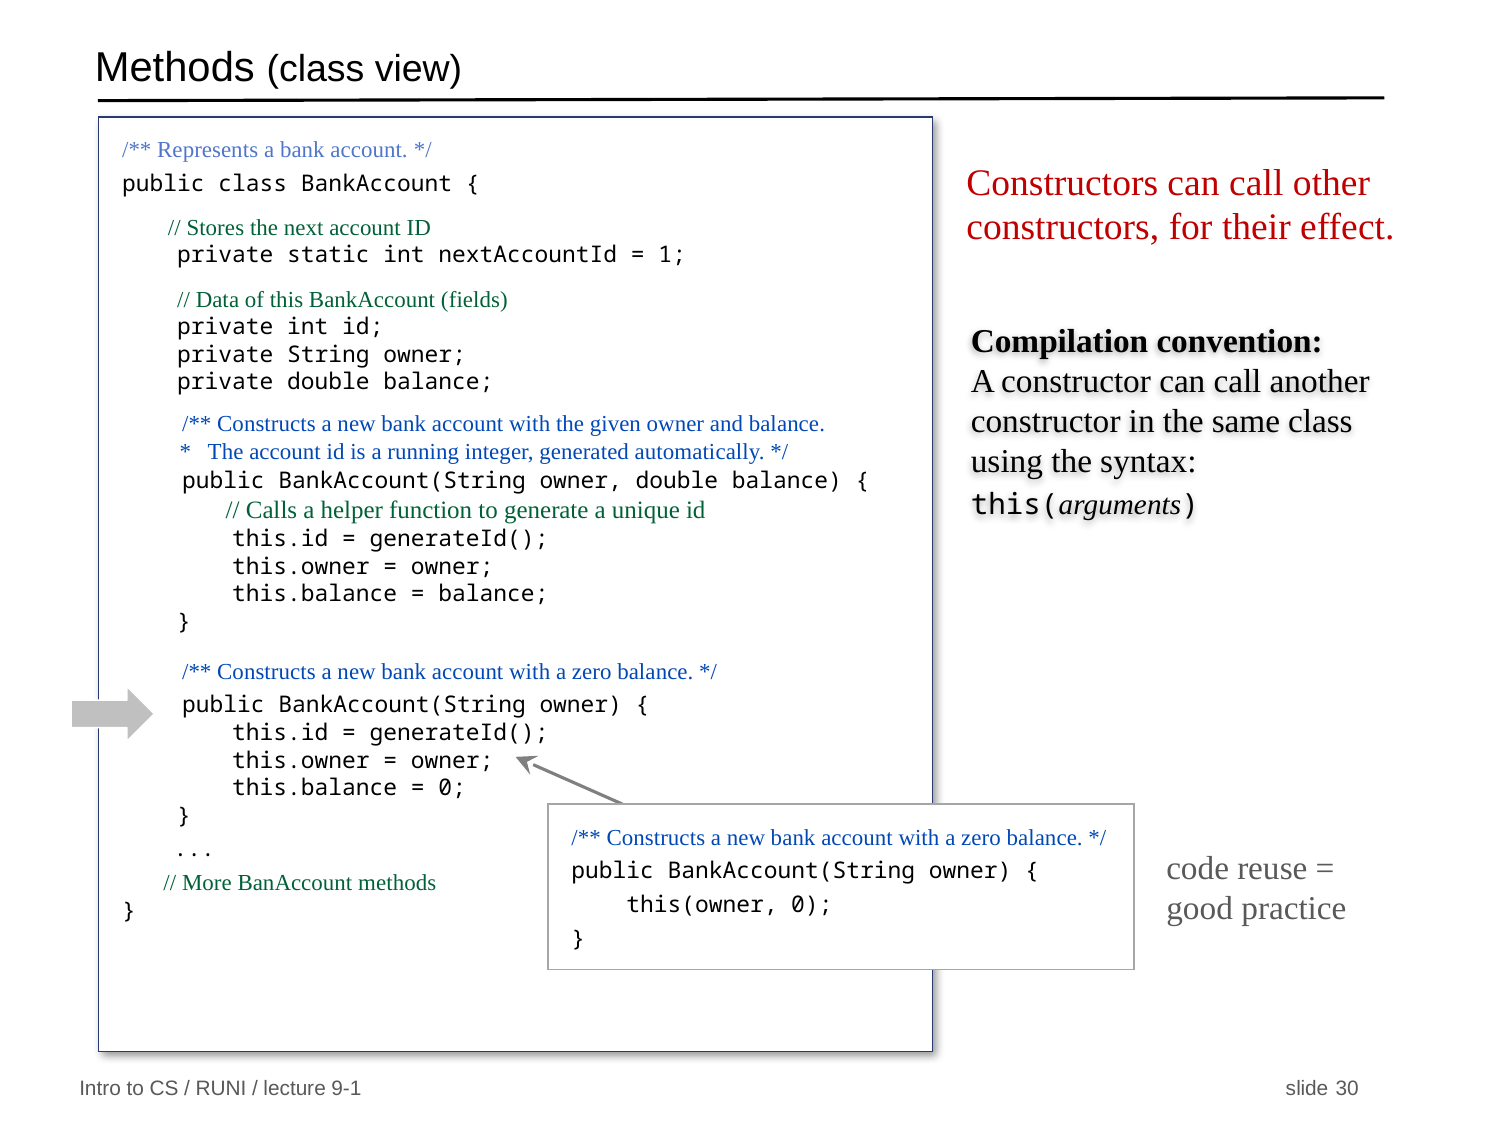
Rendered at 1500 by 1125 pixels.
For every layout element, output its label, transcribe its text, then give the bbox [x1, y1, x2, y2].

text_box /** Represents a bank account. */ public class BankAccount { // Stores the next account ID private static int nextAccountId = 1; // Data of this BankAccount (fields) private int id; private String owner; private double balance; /** Constructs a new bank account with the given owner and balance. * The account id is a running integer, generated automatically. */ public BankAccount(String owner, double balance) { // Calls a helper function to generate a unique id this.id = generateId(); this.owner = owner; this.balance = balance; } /** Constructs a new bank account with a zero balance. */ public BankAccount(String owner) { this.id = generateId(); this.owner = owner; this.balance = 0; } ... // More BanAccount methods } [98, 117, 933, 1052]
text_box code reuse = good practice [1151, 838, 1402, 934]
title Methods (class view) [79, 33, 1371, 109]
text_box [515, 756, 623, 805]
text_box Constructors can call other constructors, for their effect. [951, 149, 1454, 326]
text_box /** Constructs a new bank account with a zero balance. */ public BankAccount(String owner) { this(owner, 0); } [547, 804, 1135, 970]
text_box [71, 686, 155, 742]
text_box Compilation convention: A constructor can call another constructor in the same class using the syntax: this(arguments) [944, 324, 1455, 524]
